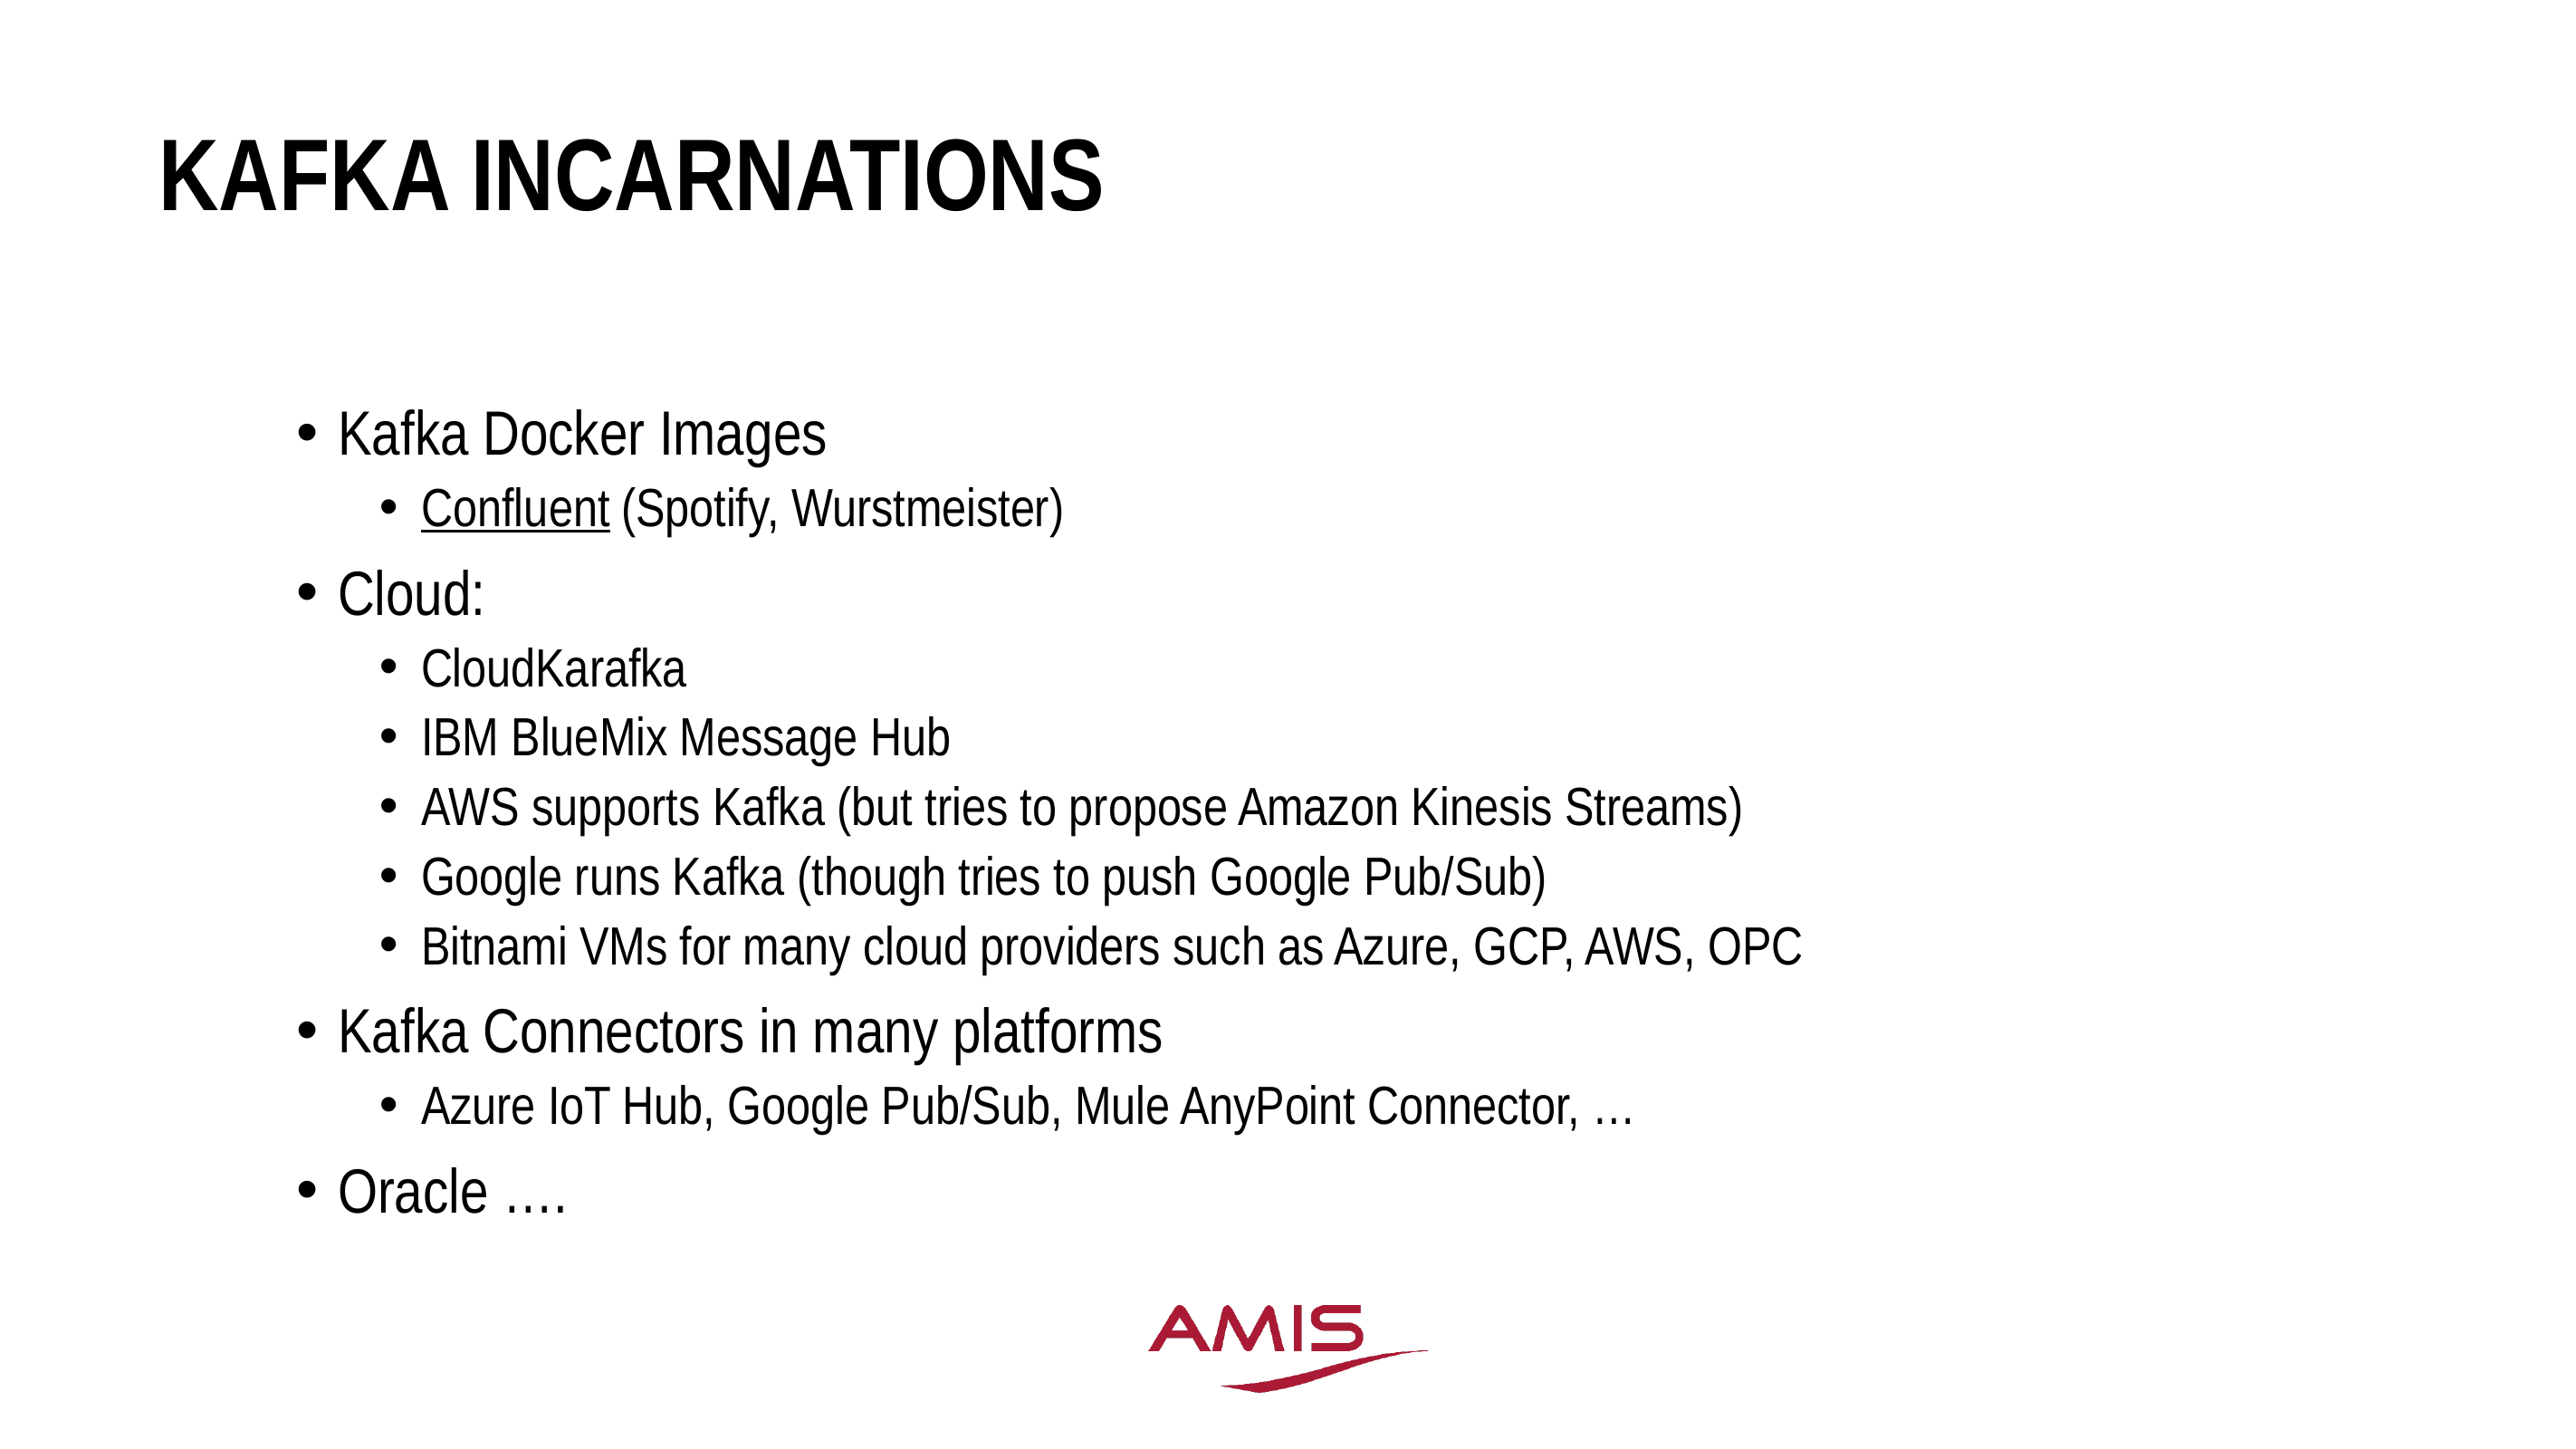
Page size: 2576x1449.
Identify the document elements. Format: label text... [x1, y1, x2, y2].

list Kafka Docker Images Confluent (Spotify, Wurstmeister) Cloud: CloudKarafka IBM BlueMix Message Hub AWS supports Kafka (but tries to propose Amazon Kinesis Streams) Google runs Kafka (though tries to push Google Pub/Sub) Bitnami VMs for many cloud providers such as Azure, GCP, AWS, OPC Kafka Connectors in many platforms Azure IoT Hub, Google Pub/Sub, Mule AnyPoint Connector, … Oracle …. [282, 394, 2059, 1237]
picture [1148, 1305, 1428, 1393]
title Kafka incarnations [145, 125, 2059, 326]
